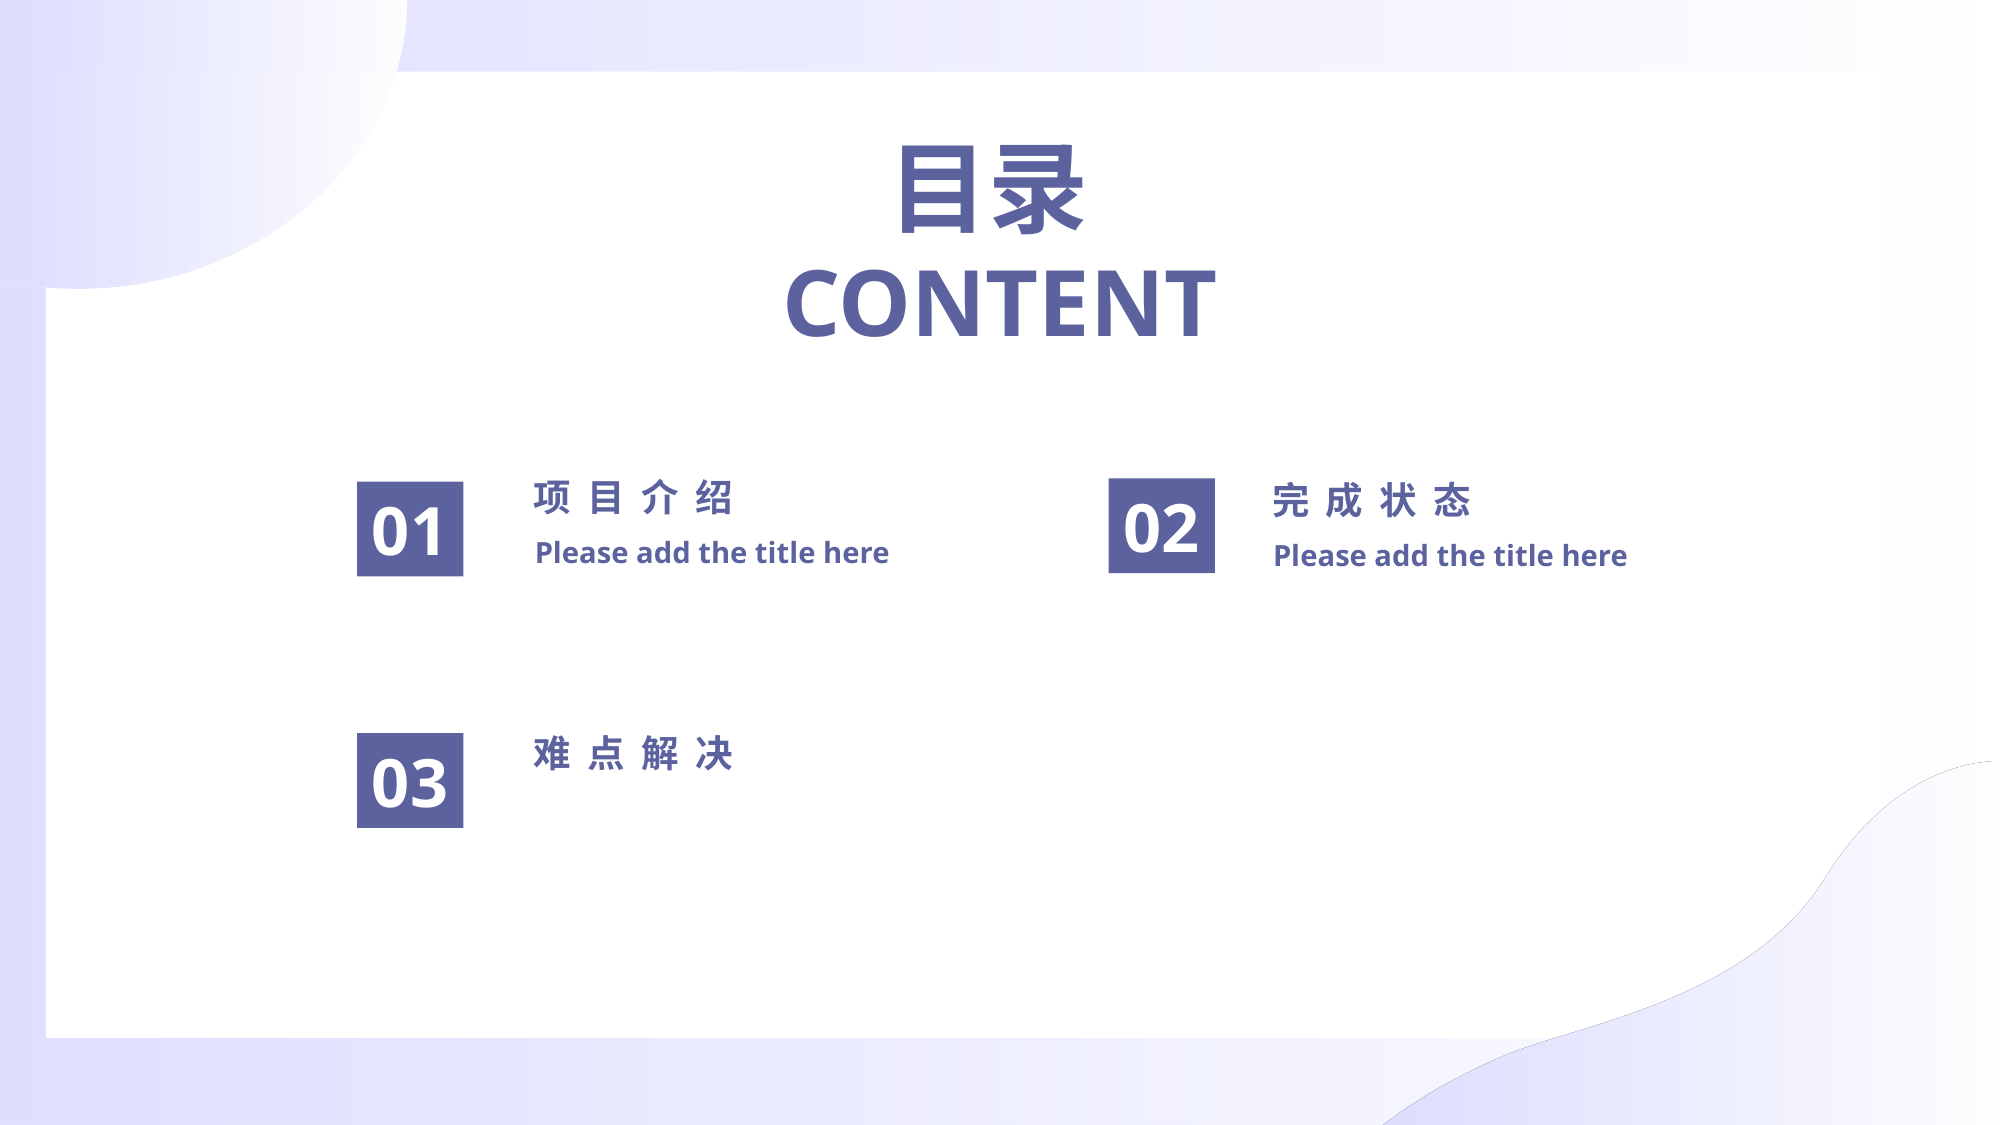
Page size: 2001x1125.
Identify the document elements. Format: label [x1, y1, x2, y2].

text_box [519, 722, 780, 835]
text_box [519, 466, 907, 578]
text_box [1257, 469, 1645, 581]
picture [0, 0, 2000, 1125]
